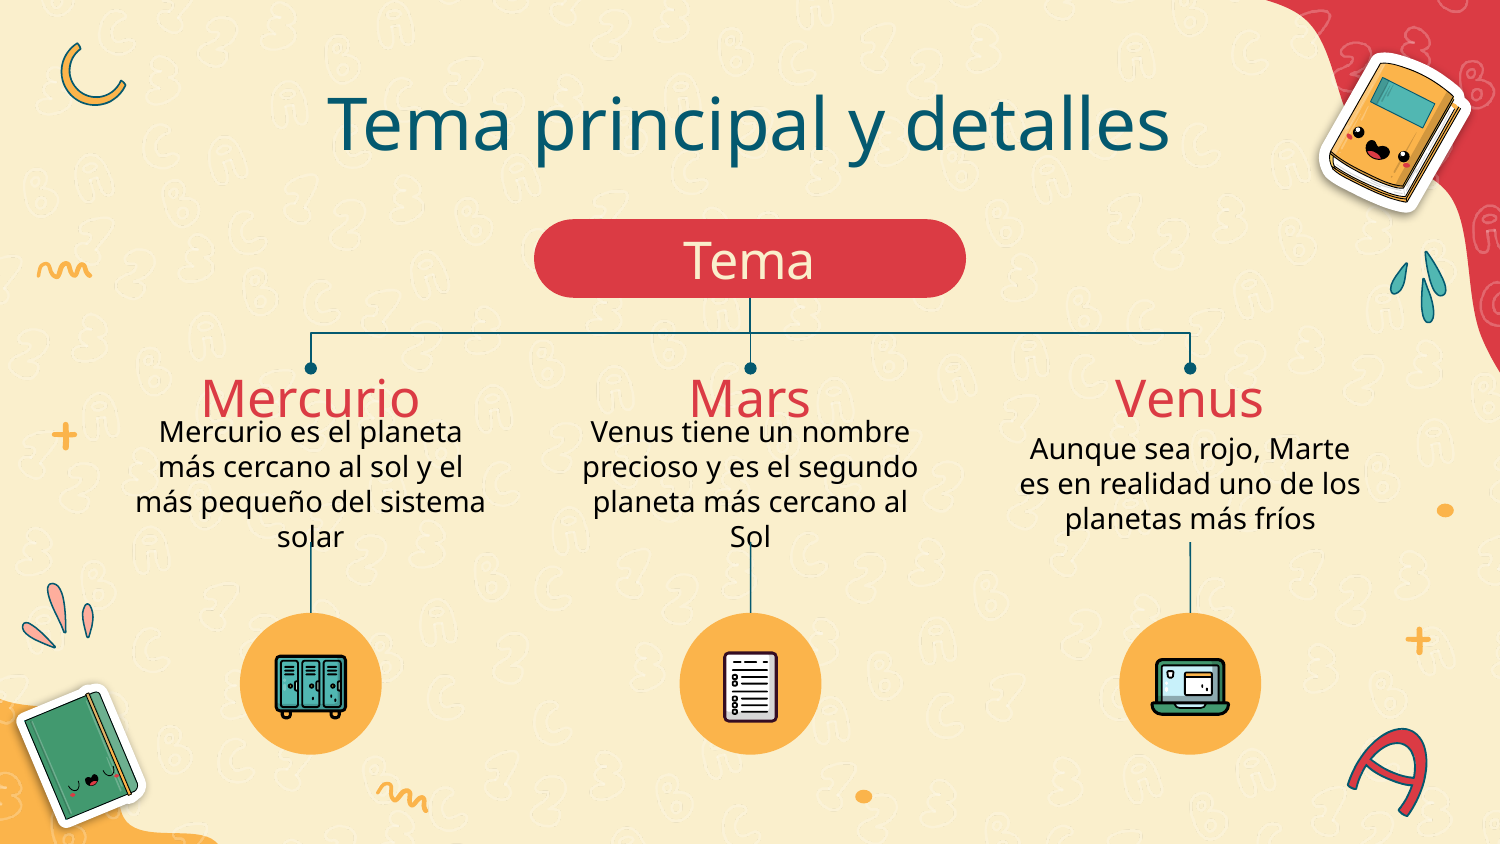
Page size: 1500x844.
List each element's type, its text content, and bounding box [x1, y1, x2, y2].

text_box [679, 612, 822, 755]
text_box Aunque sea rojo, Marte es en realidad uno de los planetas más fríos [1011, 425, 1383, 543]
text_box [934, 112, 1006, 554]
text_box [1119, 612, 1262, 755]
text_box Mercurio es el planeta más cercano al sol y el más pequeño del sistema solar [118, 425, 489, 543]
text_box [722, 651, 779, 723]
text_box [274, 654, 348, 720]
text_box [494, 113, 566, 553]
text_box Tema [570, 219, 929, 298]
text_box Venus tiene un nombre precioso y es el segundo planeta más cercano al Sol [570, 425, 929, 543]
title Tema principal y detalles [118, 74, 1382, 169]
text_box Mercurio [118, 368, 489, 425]
text_box Mars [570, 368, 929, 425]
picture [0, 0, 1500, 844]
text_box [1150, 657, 1231, 717]
text_box [239, 612, 382, 755]
text_box Venus [1011, 368, 1383, 425]
